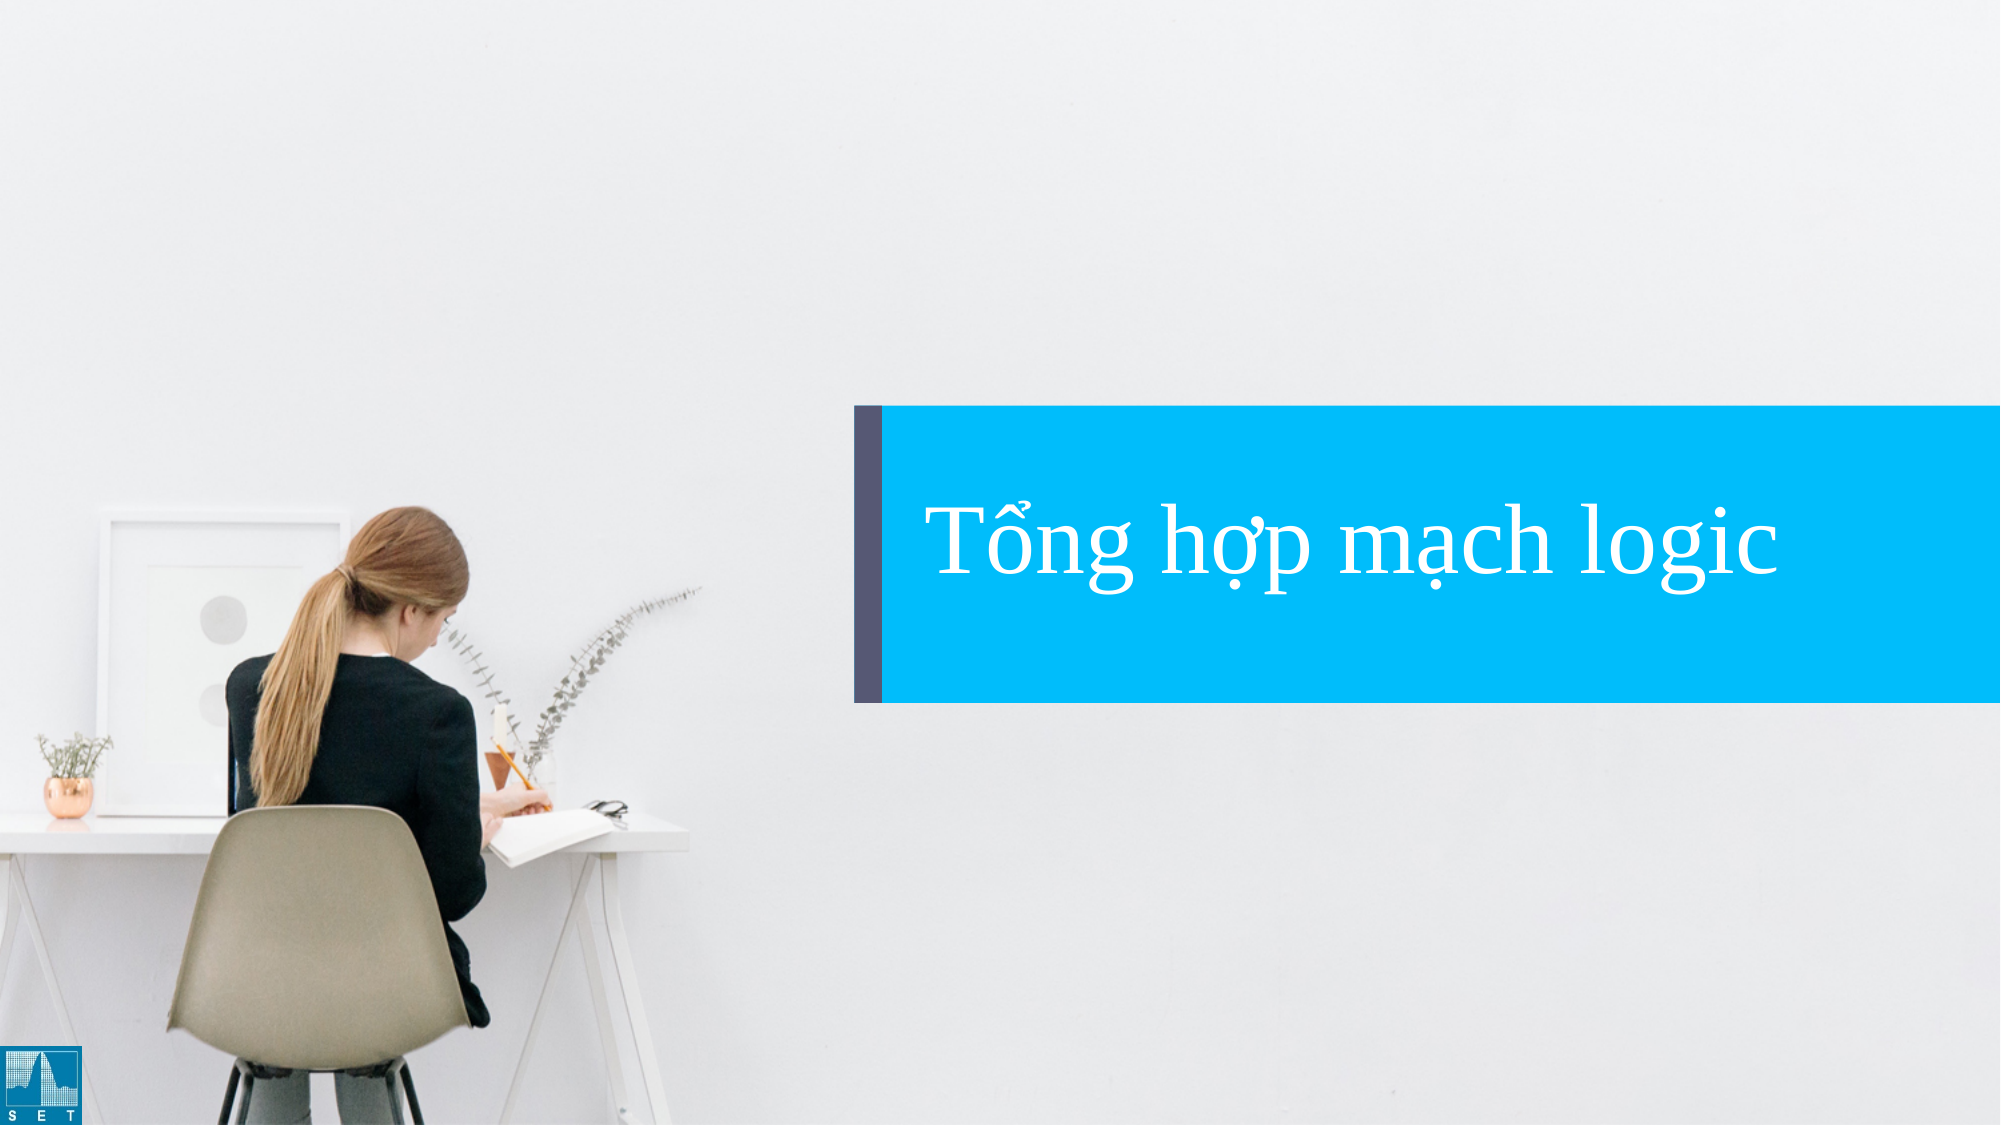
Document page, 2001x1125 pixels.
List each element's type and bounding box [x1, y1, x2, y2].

text_box [854, 405, 2000, 703]
picture [67, 1110, 74, 1120]
picture [9, 1110, 16, 1121]
picture [0, 0, 2001, 1125]
picture [38, 1110, 45, 1121]
picture [6, 1051, 78, 1106]
